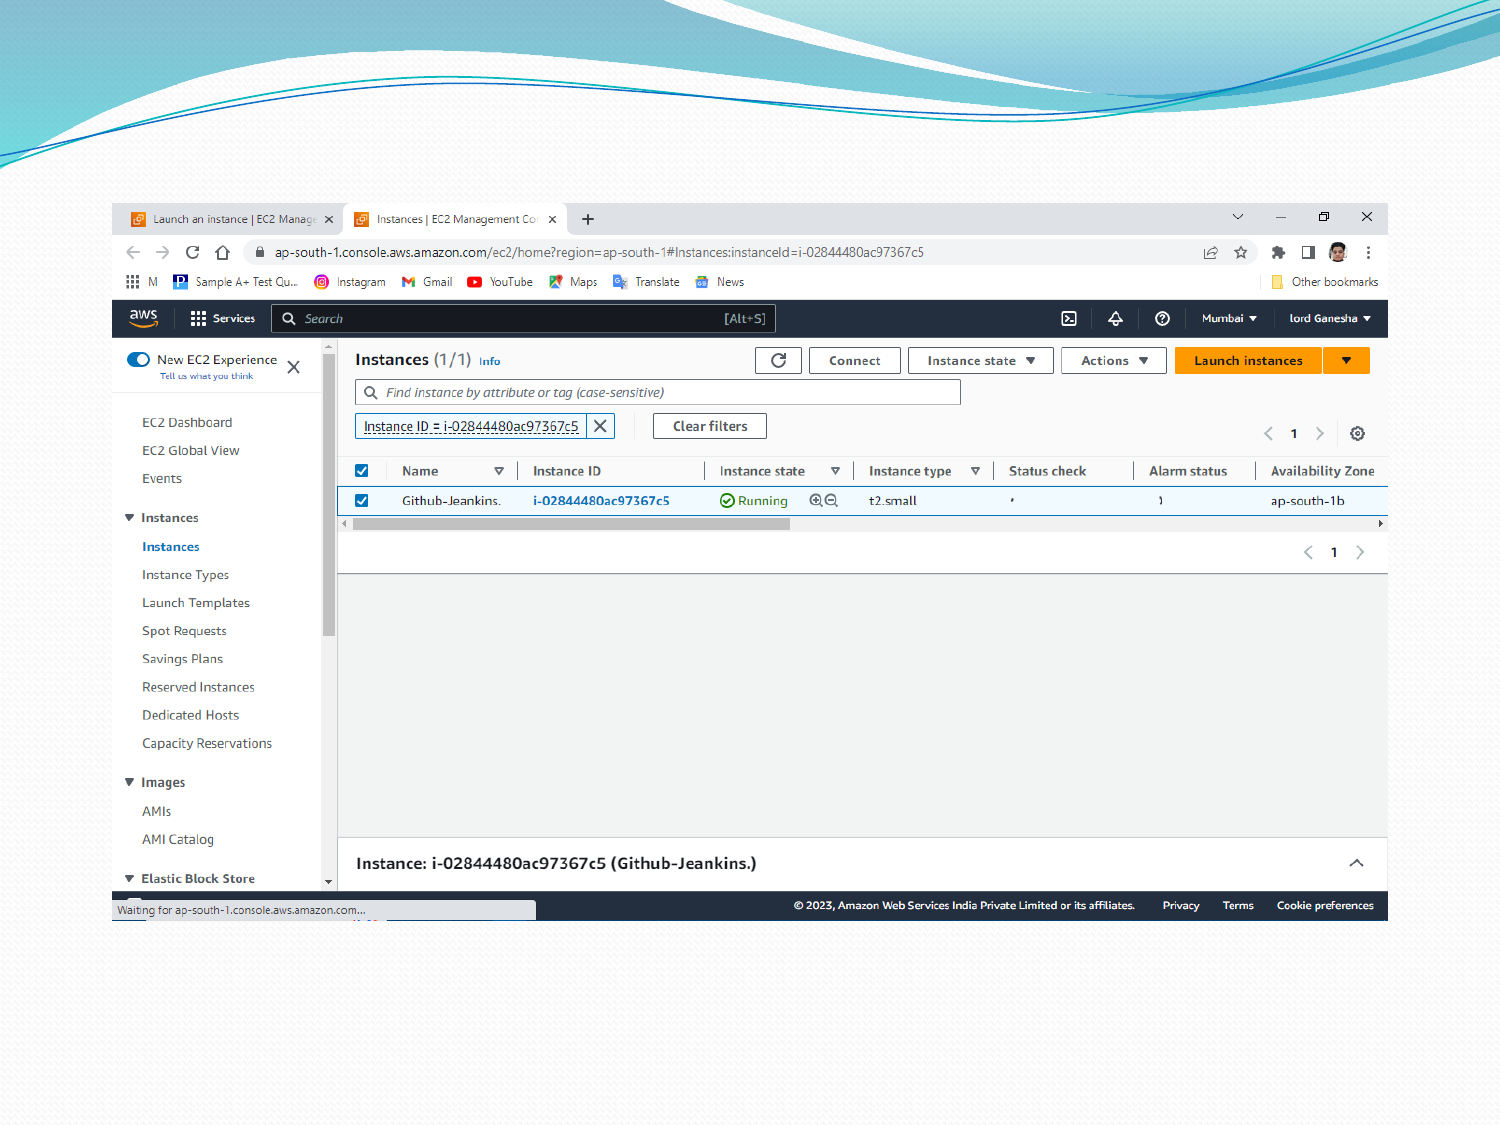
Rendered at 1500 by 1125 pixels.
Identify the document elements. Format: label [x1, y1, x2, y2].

picture [112, 203, 1388, 921]
